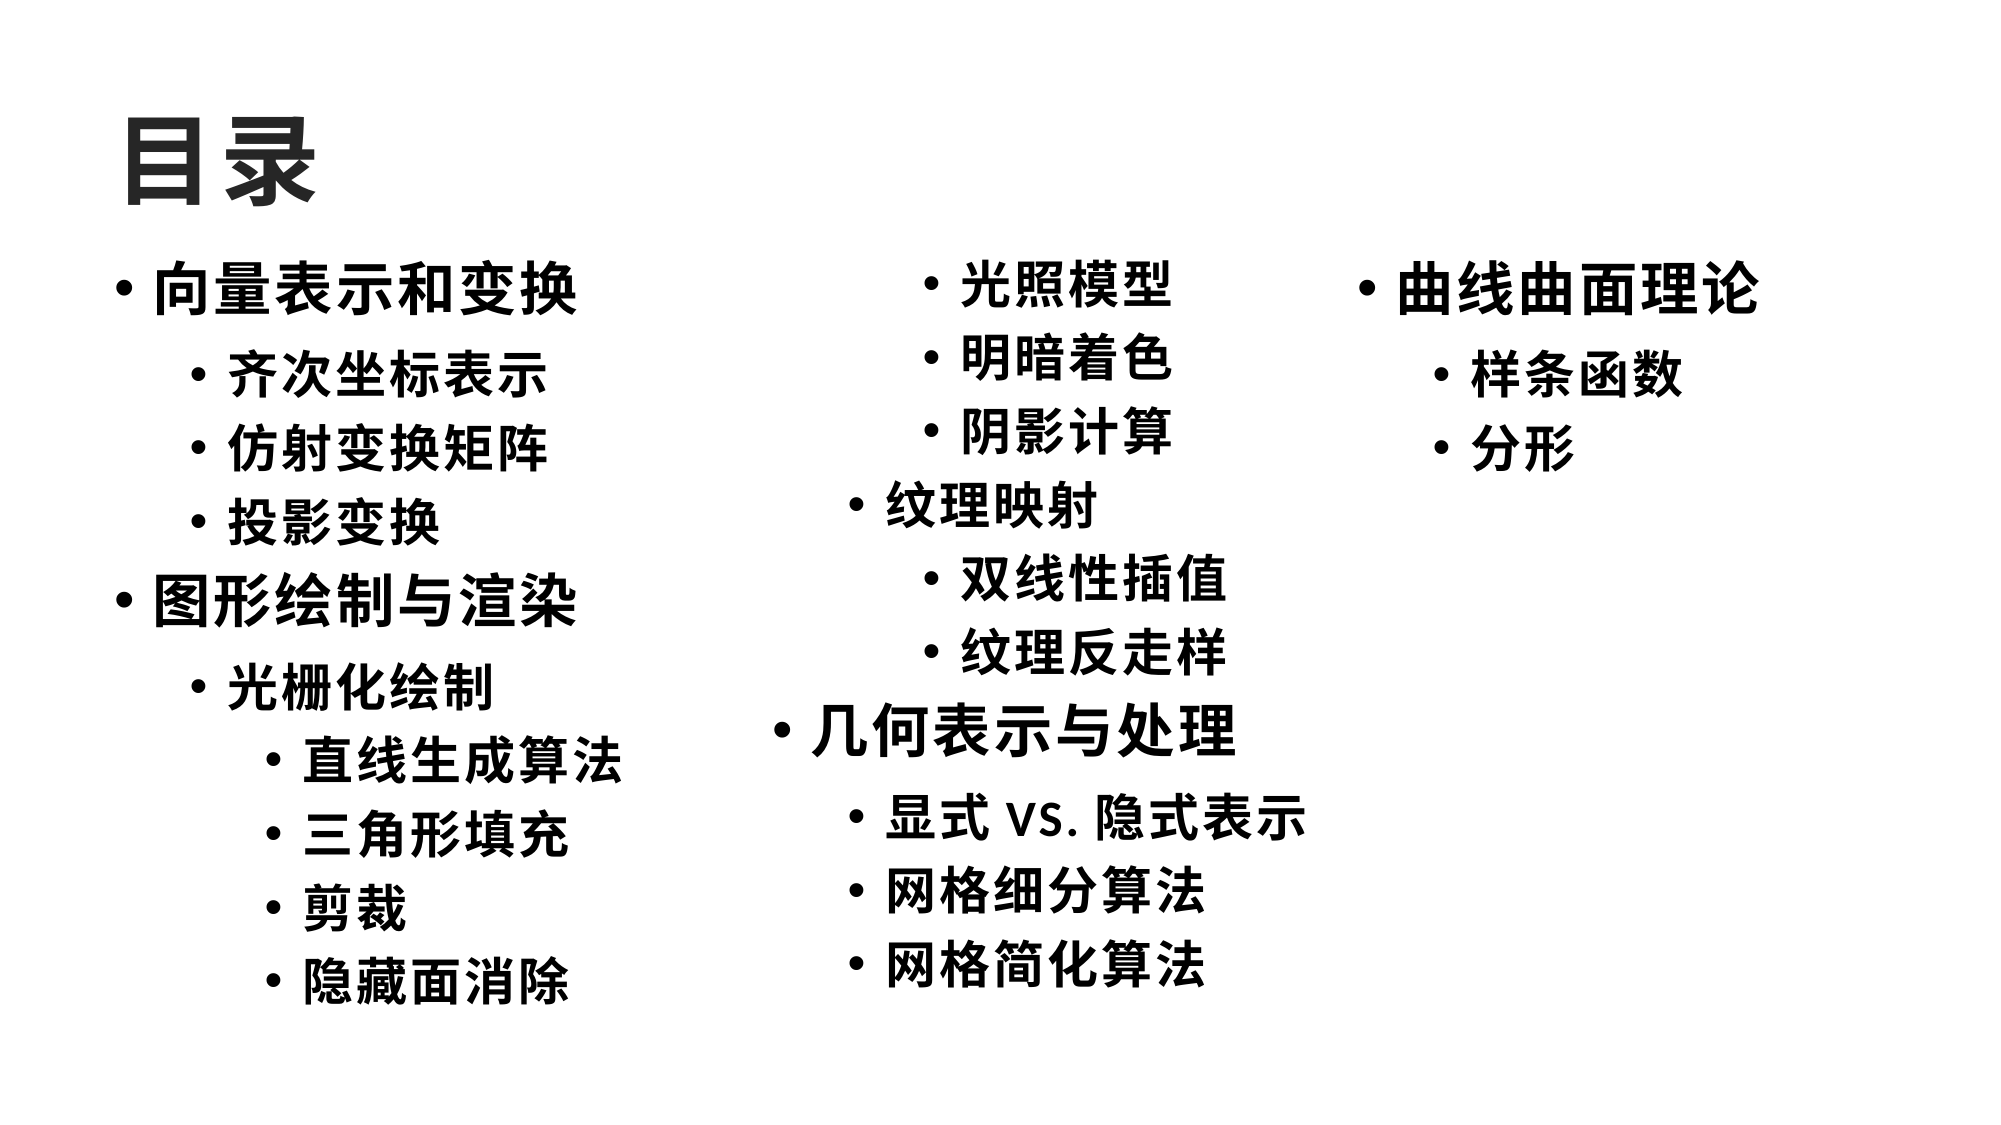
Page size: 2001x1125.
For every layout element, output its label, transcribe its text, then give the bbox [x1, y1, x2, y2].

text_box 曲线曲面理论 样条函数 分形 [1342, 244, 1881, 1011]
title 目录 [99, 99, 1900, 216]
text_box 光照模型 明暗着色 阴影计算 纹理映射 双线性插值 纹理反走样 几何表示与处理 显式VS.隐式表示 网格细分算法 网格简化算法 [758, 244, 1342, 1011]
list 向量表示和变换 齐次坐标表示 仿射变换矩阵 投影变换 图形绘制与渲染 光栅化绘制 直线生成算法 三角形填充 剪裁 隐藏面消除 [99, 244, 895, 1026]
